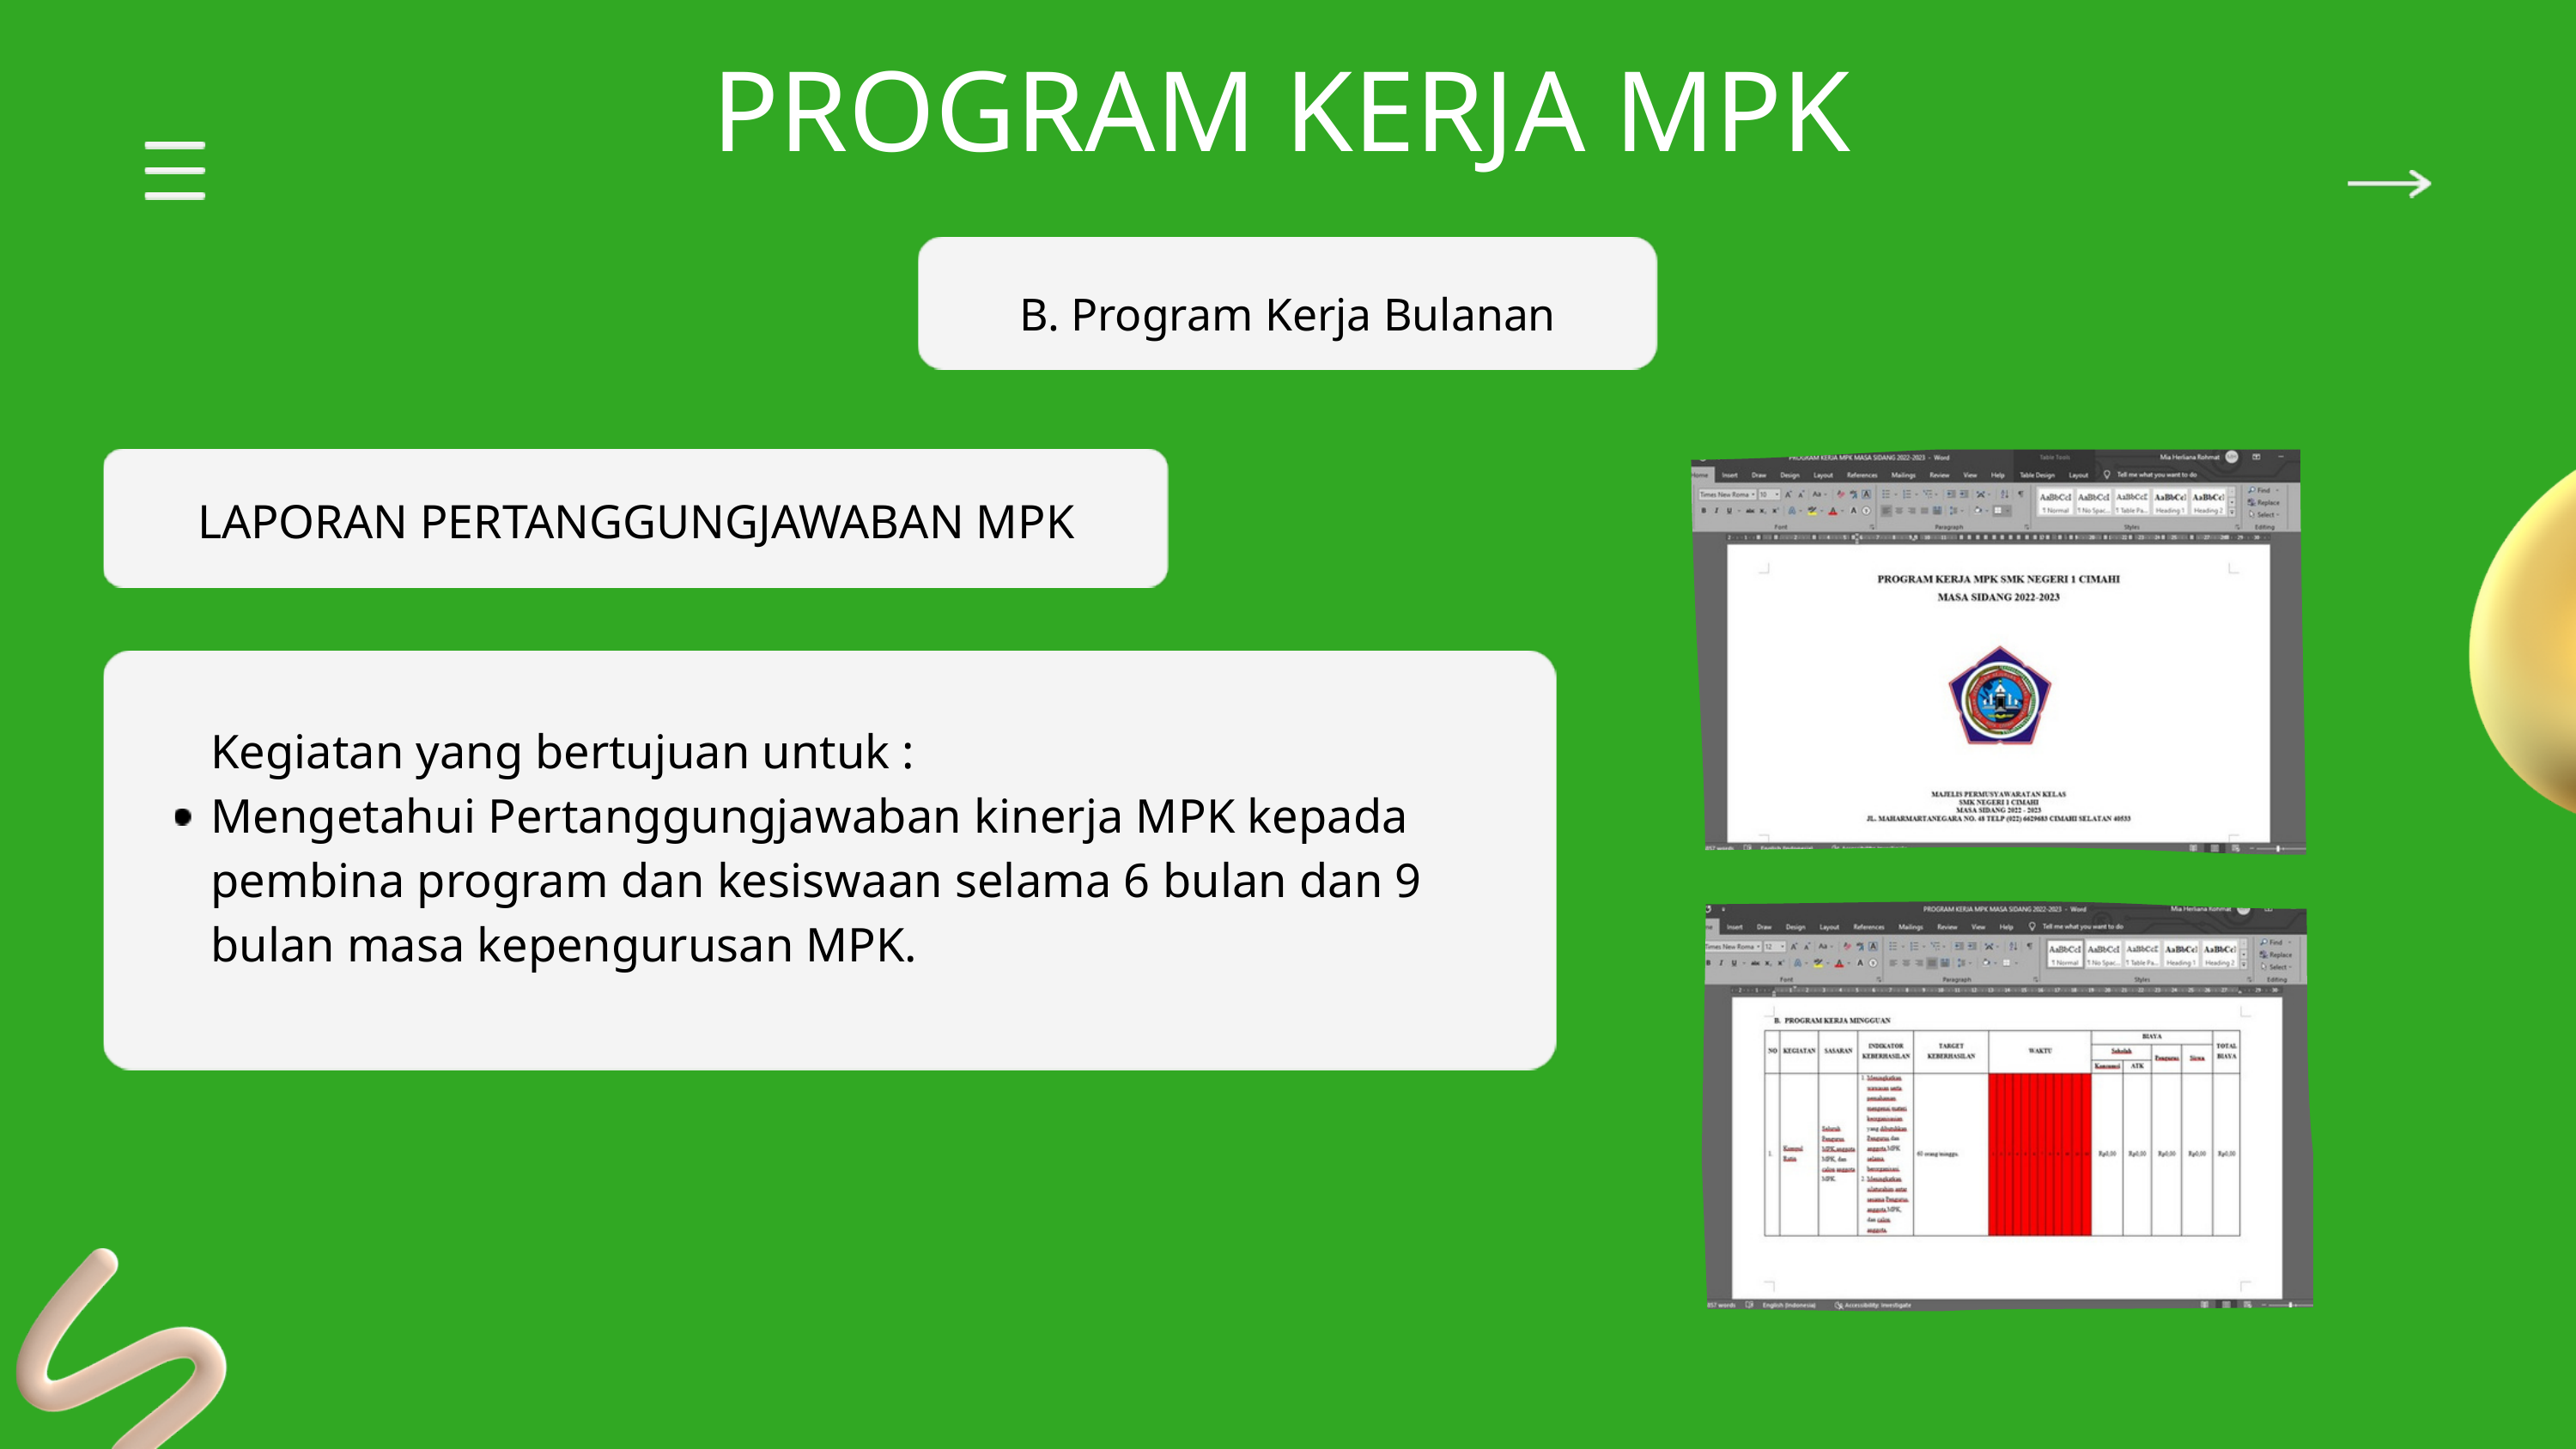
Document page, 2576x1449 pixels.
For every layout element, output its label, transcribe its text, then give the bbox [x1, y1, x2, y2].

text_box Kegiatan yang bertujuan untuk : Mengetahui Pertanggungjawaban kinerja MPK kepada pembina program dan kesiswaan selama 6 bulan dan 9 bulan masa kepengurusan MPK. [210, 713, 1557, 972]
text_box PROGRAM KERJA MPK B. Program Kerja Bulanan [712, 118, 1864, 341]
text_box [2469, 427, 2576, 829]
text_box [1691, 449, 2307, 855]
text_box [144, 142, 206, 149]
text_box [174, 809, 191, 826]
text_box [144, 167, 206, 175]
text_box [144, 192, 206, 200]
text_box LAPORAN PERTANGGUNGJAWABAN MPK [169, 482, 1103, 548]
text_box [1701, 900, 2313, 1312]
text_box [918, 341, 1658, 370]
text_box [2348, 170, 2432, 198]
text_box [103, 651, 1557, 1070]
text_box [103, 449, 1170, 588]
text_box [15, 1248, 380, 1449]
